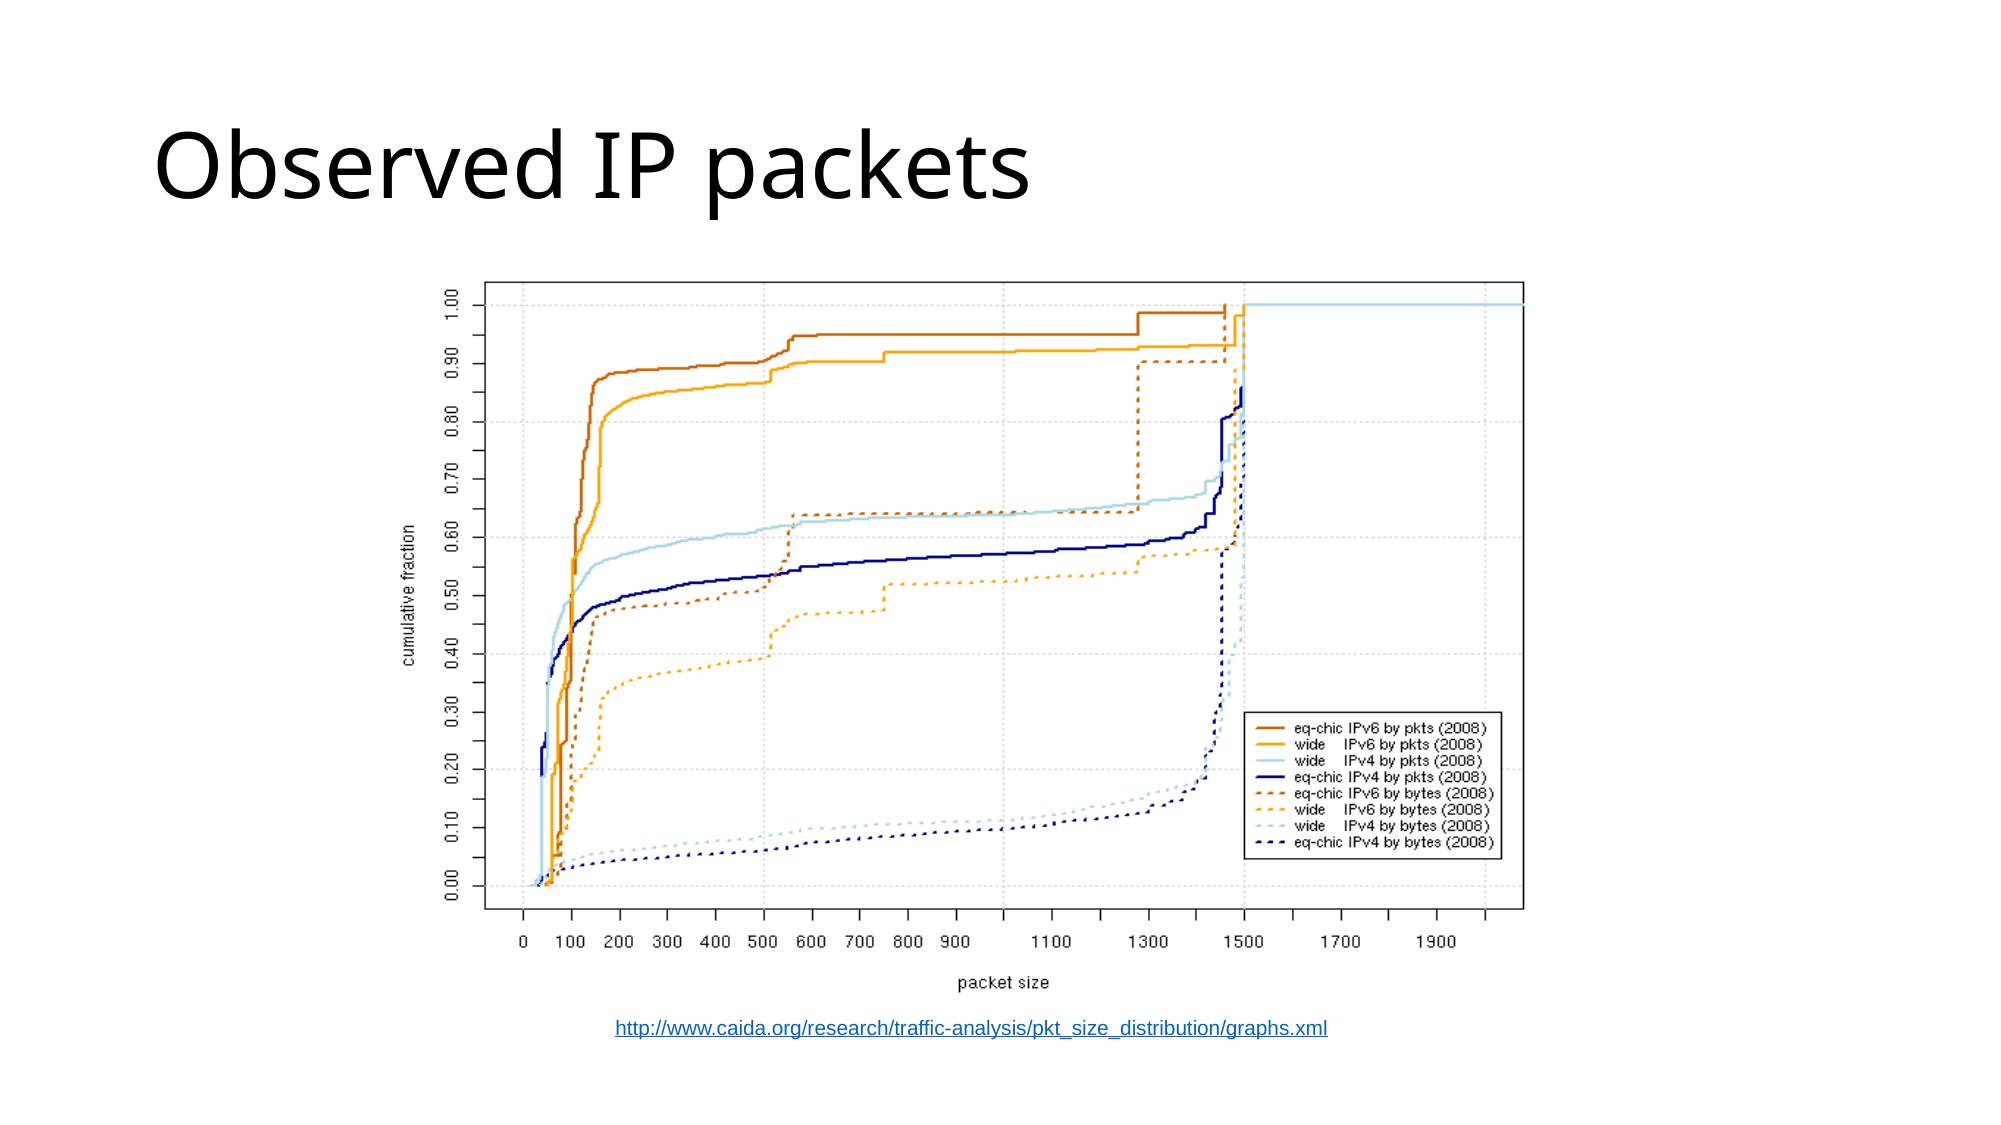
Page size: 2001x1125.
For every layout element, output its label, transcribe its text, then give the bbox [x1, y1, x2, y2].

title Observed IP packets [137, 59, 1863, 278]
text_box http://www.caida.org/research/traffic-analysis/pkt_size_distribution/graphs.xml [610, 1016, 1333, 1063]
picture [395, 199, 1570, 1013]
